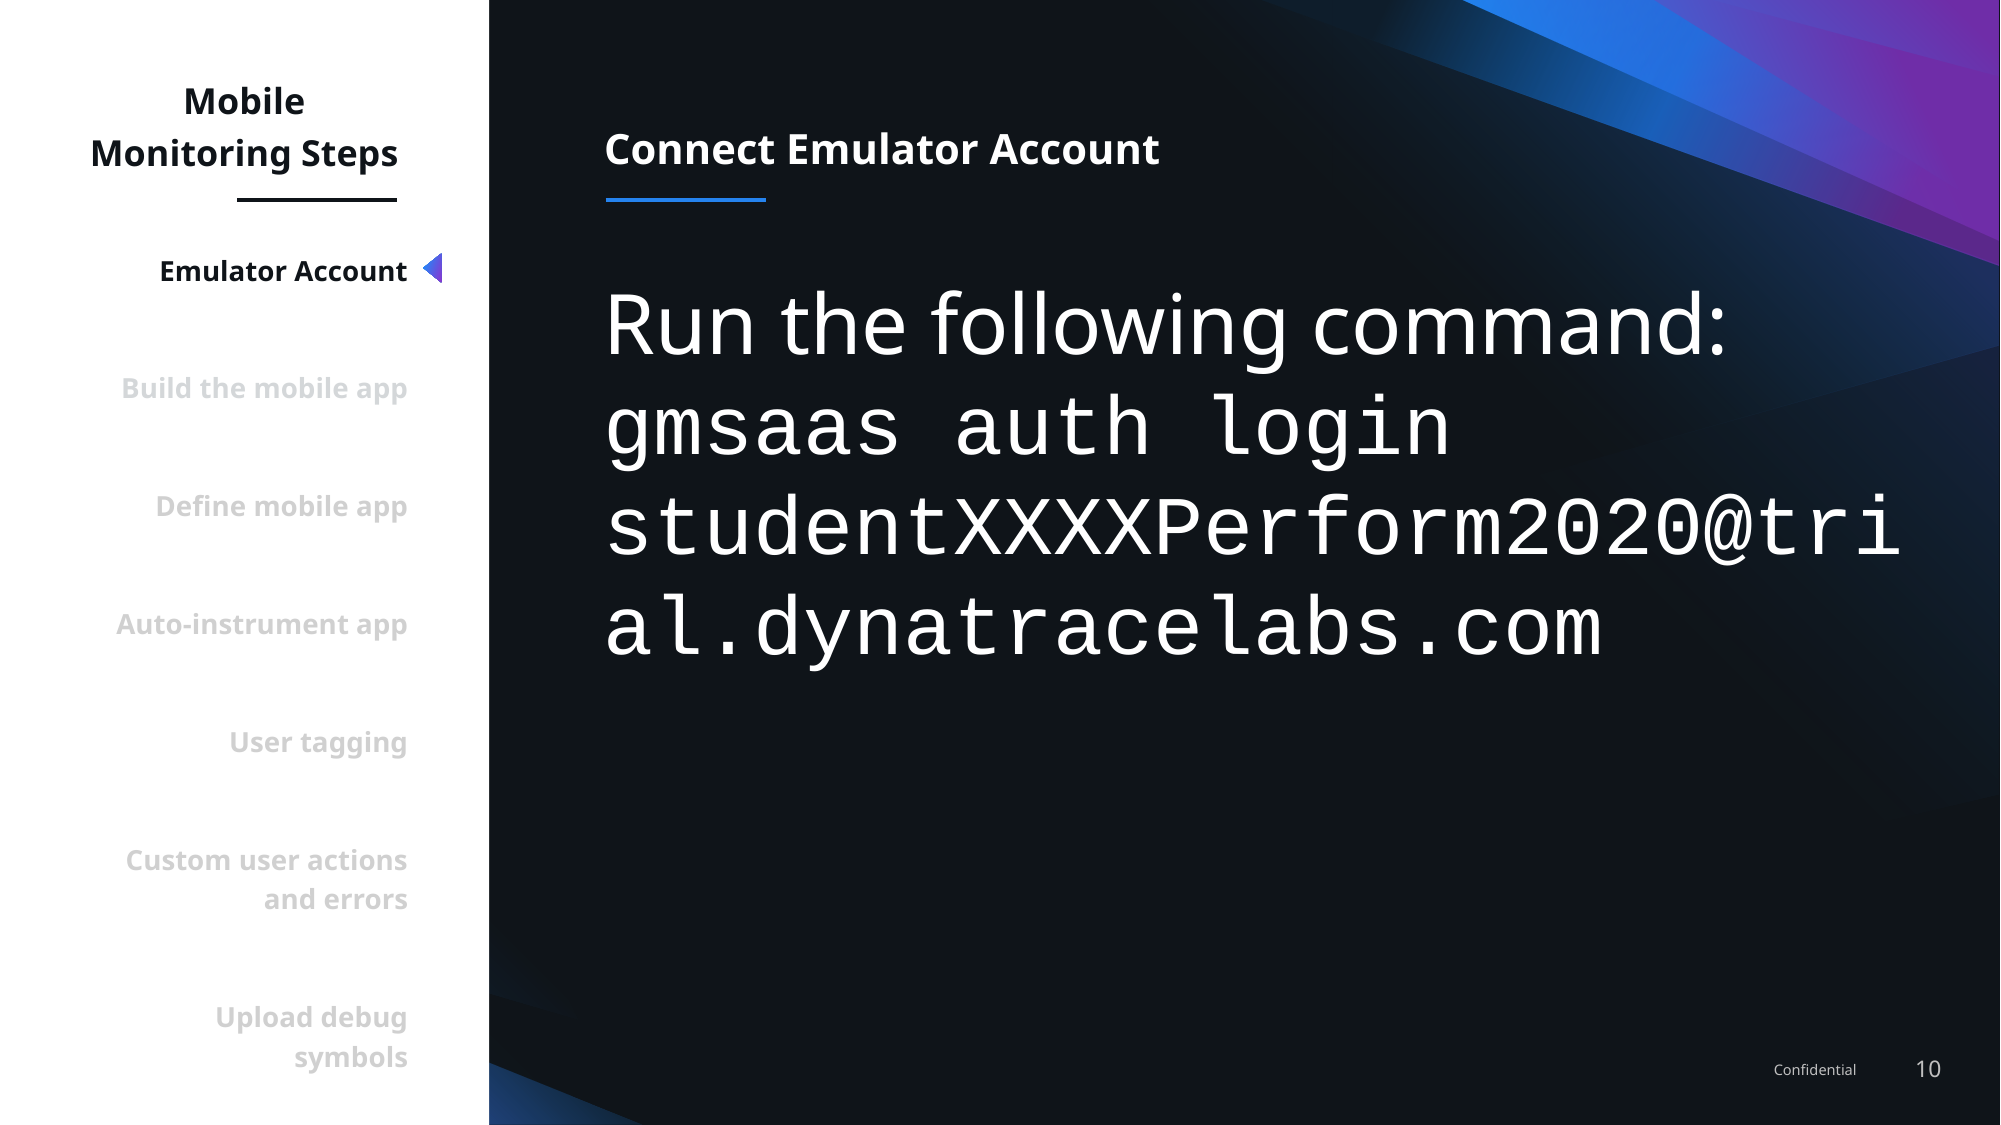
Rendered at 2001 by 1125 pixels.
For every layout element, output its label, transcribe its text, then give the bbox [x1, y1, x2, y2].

list Mobile Monitoring Steps [73, 59, 415, 181]
picture [490, 0, 1999, 1125]
text_box Emulator Account Build the mobile app Define mobile app Auto-instrument app User tagging Custom user actions and errors Upload debug symbols [81, 239, 424, 1090]
title Connect Emulator Account [589, 59, 1863, 181]
text_box Run the following command: gmsaas auth login studentXXXXPerform2020@trial.dynatracelabs.com [589, 263, 1943, 779]
text_box [424, 252, 442, 284]
